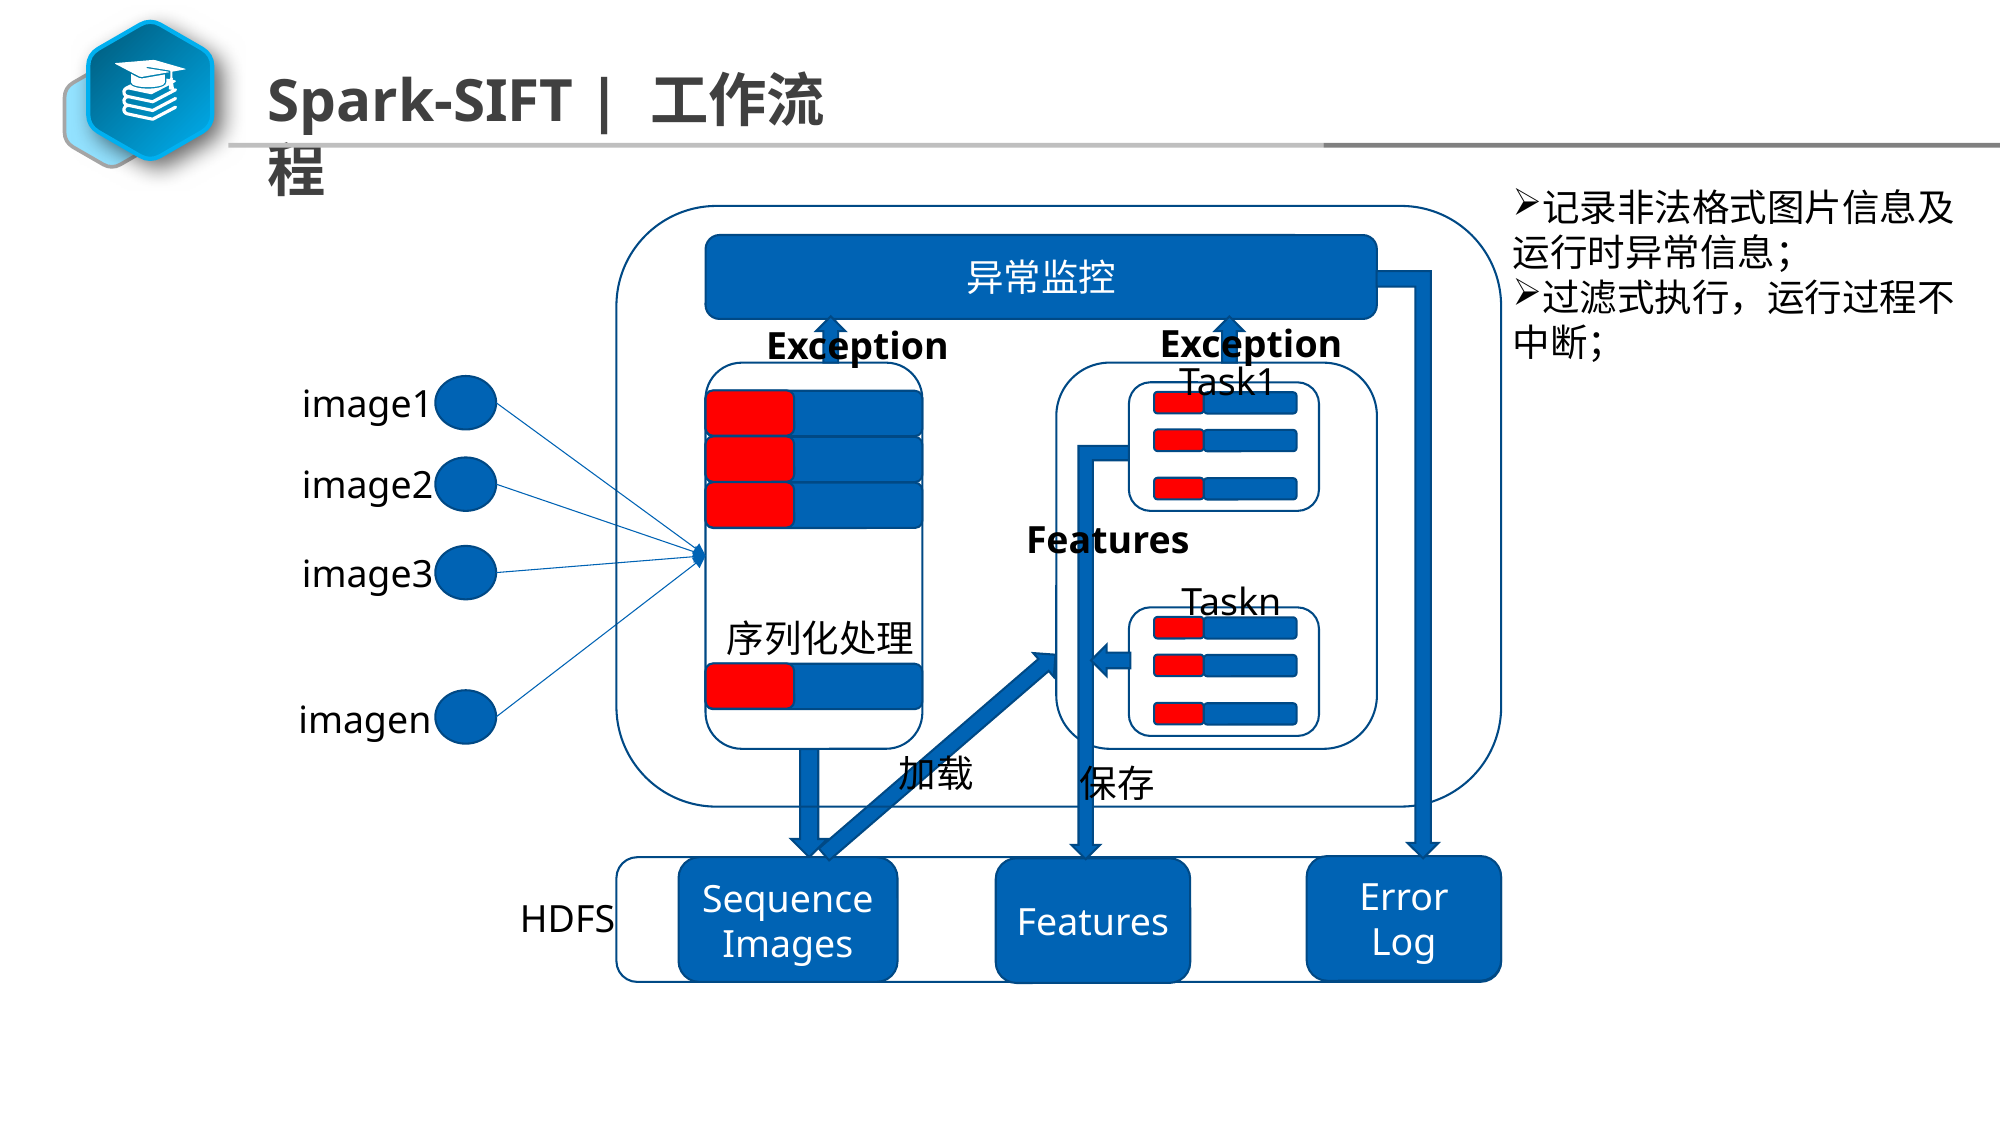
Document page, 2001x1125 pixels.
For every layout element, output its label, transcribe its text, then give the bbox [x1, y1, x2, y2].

text_box Exception [1144, 312, 1358, 373]
text_box image2 [287, 453, 449, 514]
text_box [447, 689, 498, 745]
text_box [63, 78, 116, 168]
text_box 序列化处理 [712, 607, 930, 668]
text_box SequenceImages [677, 856, 899, 983]
text_box Error Log [1305, 855, 1503, 982]
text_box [496, 484, 706, 555]
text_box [496, 555, 706, 717]
text_box Spark-SIFT | 工作流程 [252, 56, 893, 142]
text_box Exception [751, 314, 965, 374]
text_box HDFS [883, 856, 1081, 983]
text_box image3 [287, 542, 449, 603]
text_box Features [994, 857, 1192, 985]
text_box Spark-SIFT | 工作流程 [252, 148, 893, 211]
text_box [449, 544, 496, 601]
text_box HDFS [615, 856, 693, 983]
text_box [228, 142, 2000, 148]
text_box [449, 374, 498, 431]
text_box [115, 59, 186, 121]
text_box [1077, 444, 1130, 508]
text_box [1089, 642, 1132, 679]
text_box [82, 72, 126, 166]
text_box 加载 [883, 742, 989, 803]
text_box image1 [287, 372, 449, 433]
text_box 记录非法格式图片信息及 运行时异常信息； 过滤式执行，运行过程不中断； [1497, 176, 2000, 371]
text_box HDFS [1091, 856, 1497, 983]
text_box [1375, 270, 1442, 860]
text_box [1068, 813, 1103, 861]
text_box 保存 [1064, 752, 1170, 813]
text_box [615, 204, 1503, 808]
text_box [1077, 569, 1094, 752]
text_box [817, 808, 892, 862]
text_box imagen [283, 688, 447, 748]
text_box HDFS [505, 888, 631, 948]
text_box Features [1011, 508, 1205, 569]
text_box [88, 21, 213, 159]
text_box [496, 402, 706, 484]
text_box 异常监控 [704, 233, 1378, 320]
text_box [449, 456, 496, 512]
text_box [788, 808, 829, 856]
